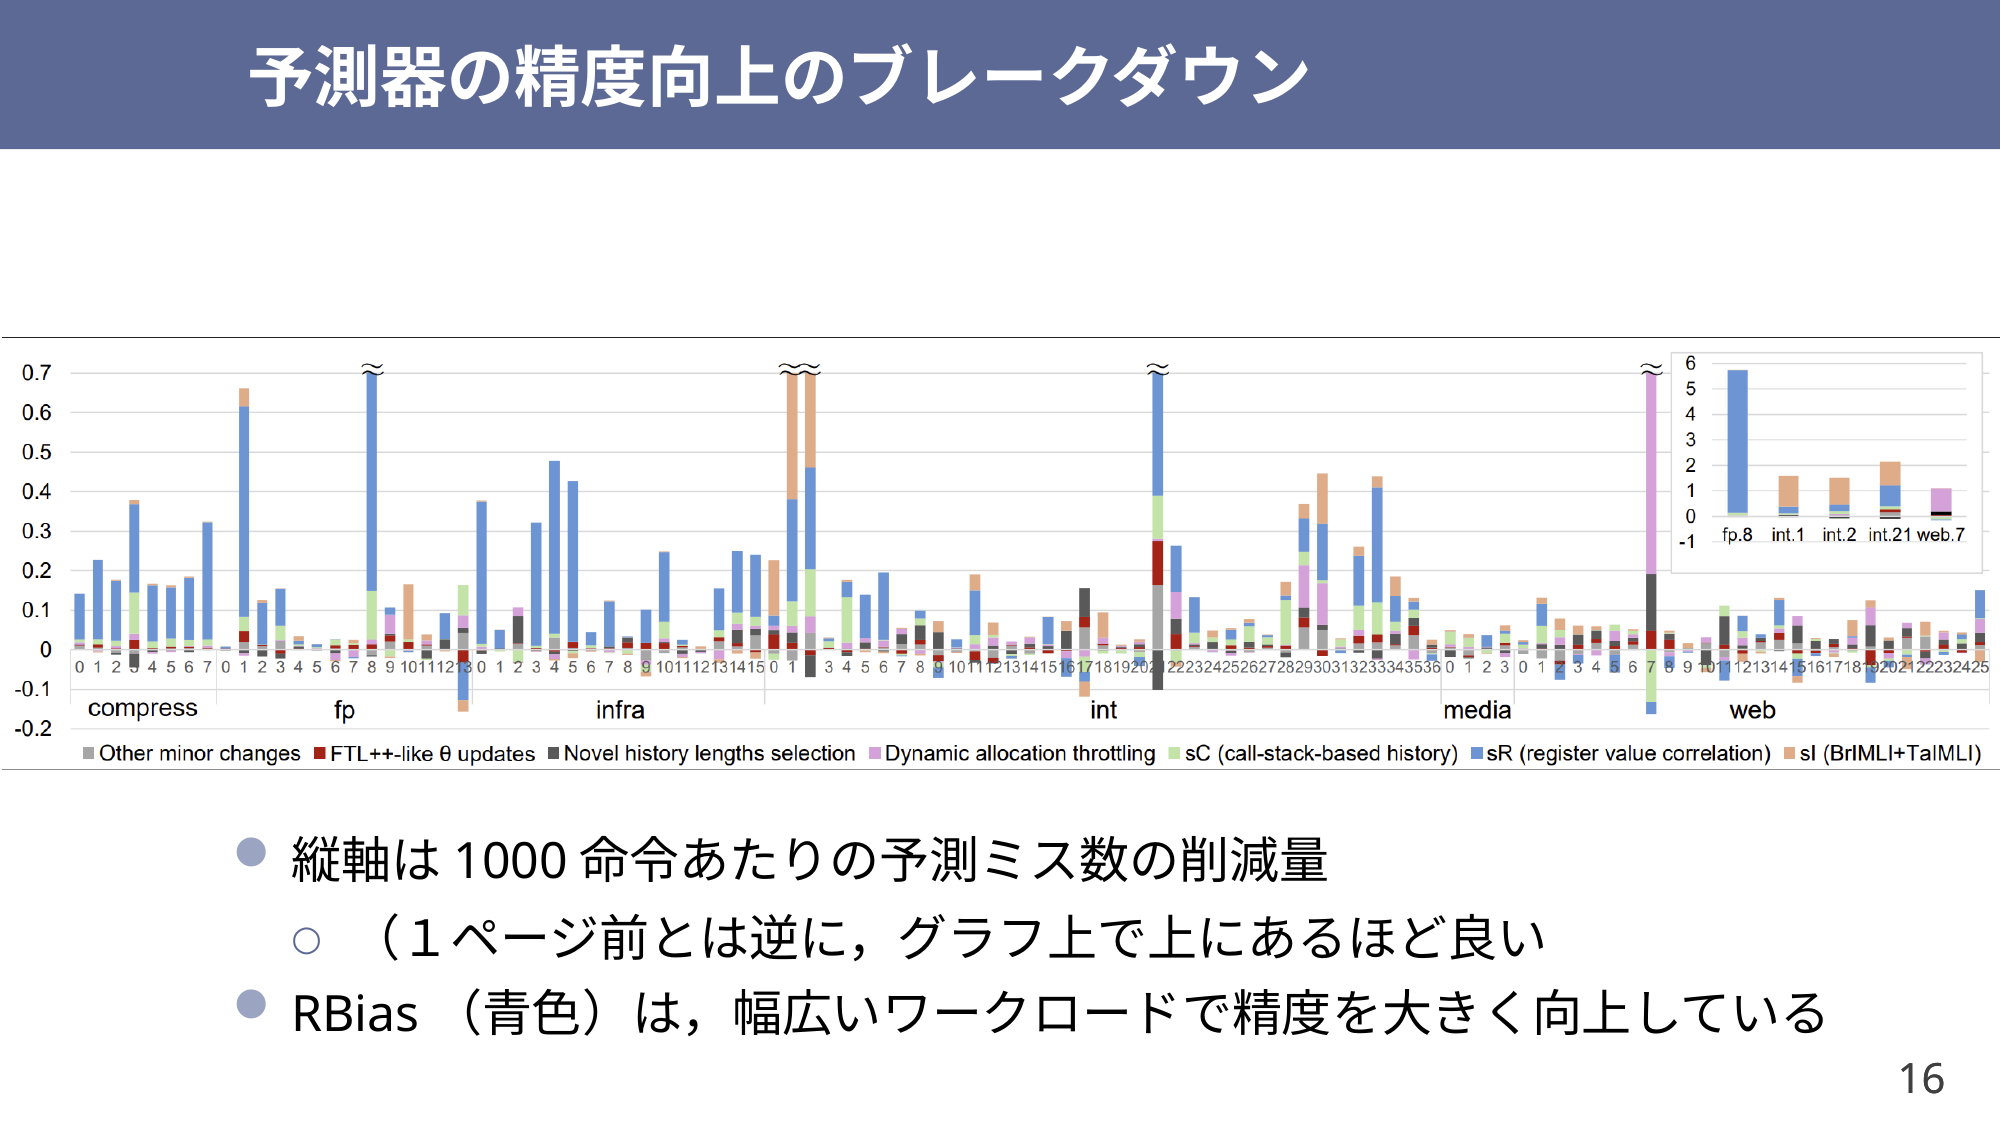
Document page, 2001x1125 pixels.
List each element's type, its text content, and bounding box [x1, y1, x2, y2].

title 予測器の精度向上のブレークダウン [231, 0, 2000, 150]
picture [2, 337, 2000, 770]
list 縦軸は1000命令あたりの予測ミス数の削減量 （１ページ前とは逆に，グラフ上で上にあるほど良い RBias（青色）は，幅広いワークロードで精度を大きく向上している [158, 813, 1901, 1050]
